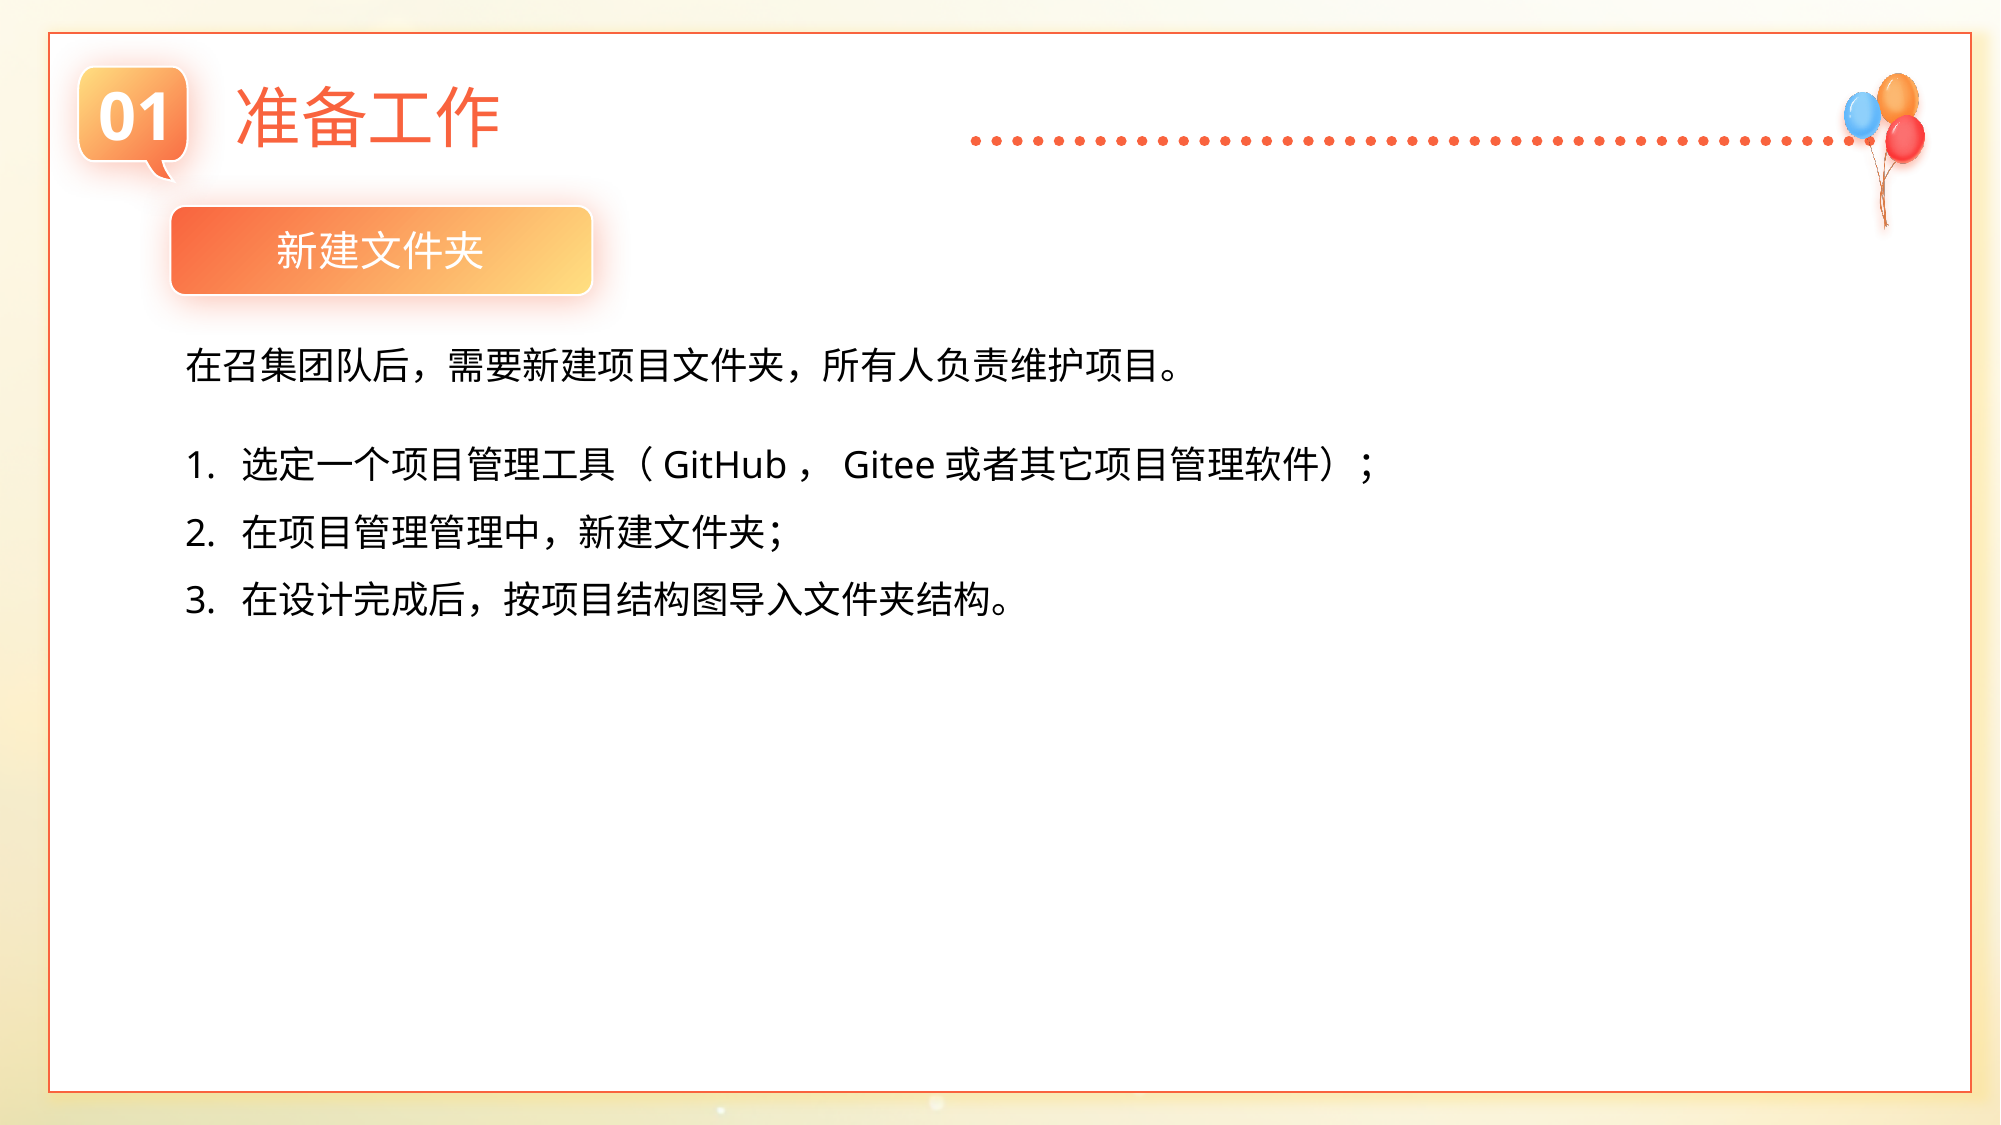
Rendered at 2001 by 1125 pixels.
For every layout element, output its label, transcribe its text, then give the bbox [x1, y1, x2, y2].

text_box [72, 60, 1961, 240]
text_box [170, 205, 593, 296]
picture [0, 0, 2000, 1125]
text_box 选定一个项目管理工具（GitHub，Gitee或者其它项目管理软件）； 在项目管理管理中，新建文件夹； 在设计完成后，按项目结构图导入文件夹结构。 [170, 411, 1924, 629]
text_box 在召集团队后，需要新建项目文件夹，所有人负责维护项目。 [170, 312, 1924, 395]
